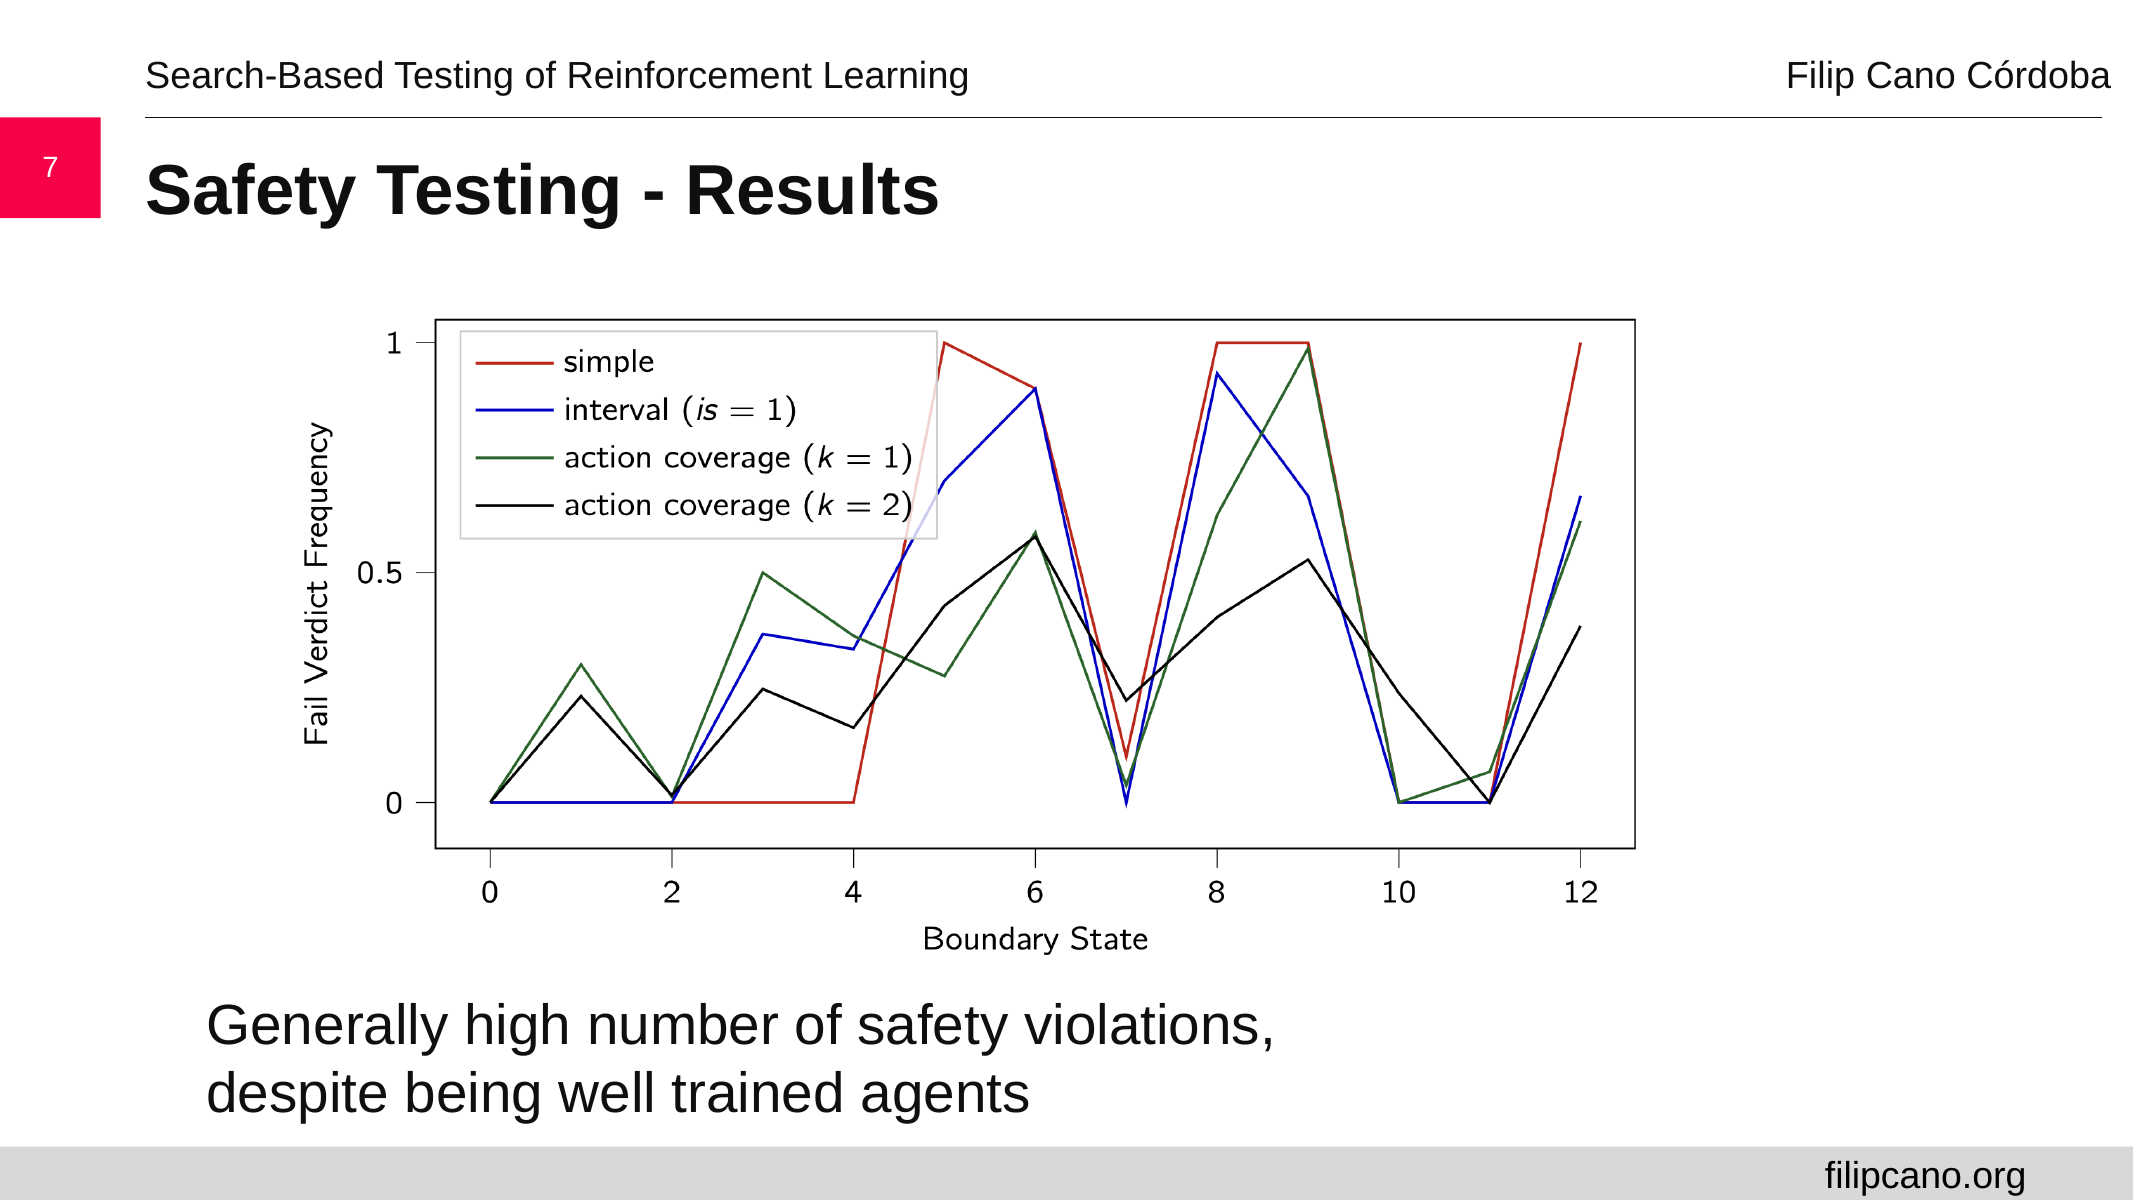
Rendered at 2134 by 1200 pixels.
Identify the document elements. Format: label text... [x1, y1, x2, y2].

slide_number 7 [0, 114, 101, 217]
list Generally high number of safety violations, despite being well trained agents [169, 988, 1362, 1125]
picture [284, 278, 1655, 958]
title Safety Testing - Results [145, 143, 2104, 257]
list Search-Based Testing of Reinforcement Learning Filip Cano Córdoba [145, 54, 2116, 97]
text_box filipcano.org [50, 1143, 2041, 1200]
